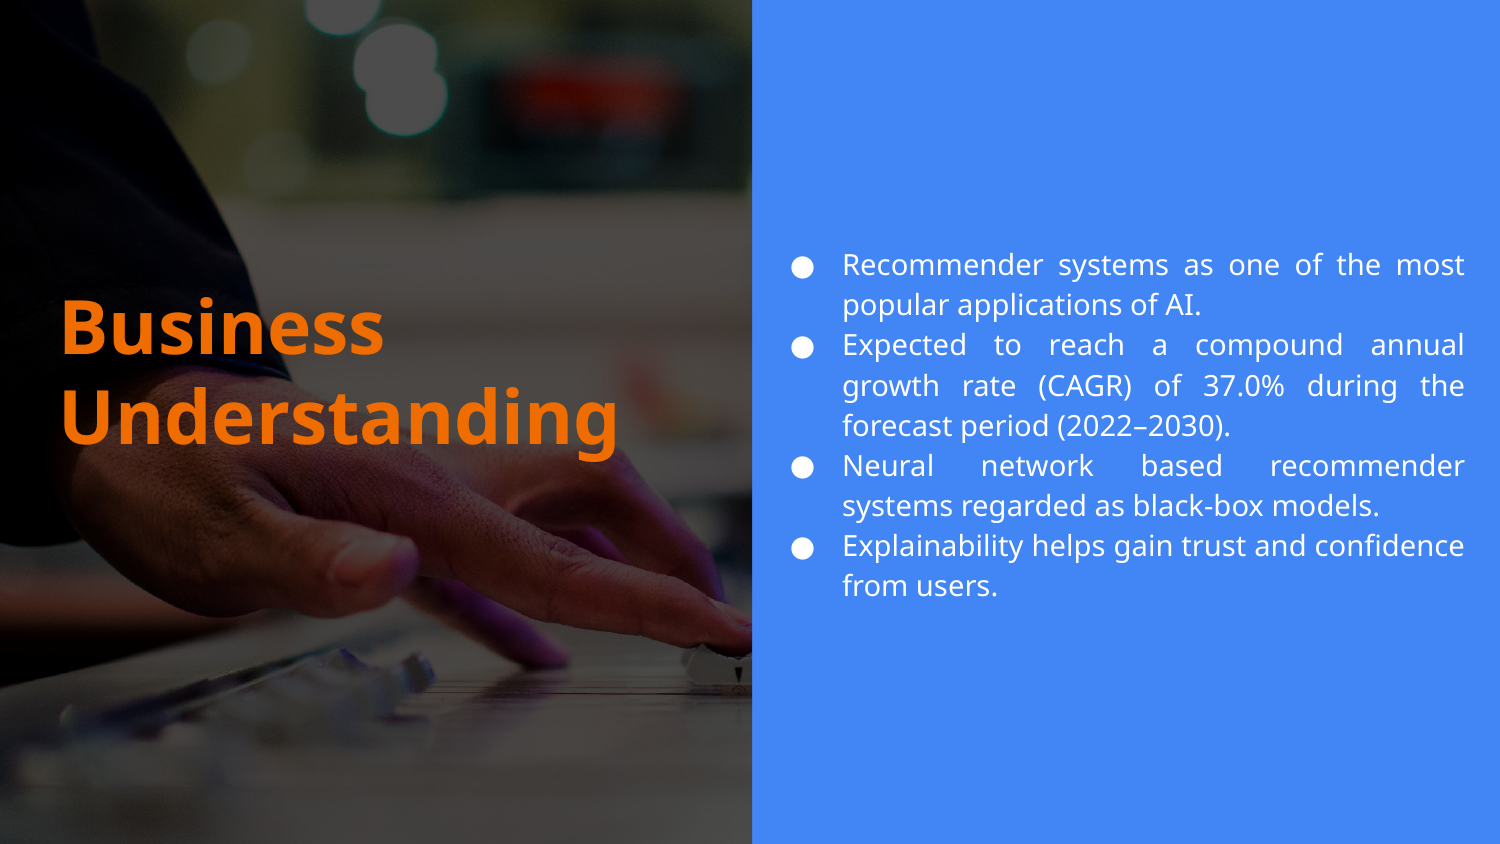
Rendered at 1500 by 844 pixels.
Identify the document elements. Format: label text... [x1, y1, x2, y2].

list Recommender systems as one of the most popular applications of AI. Expected to reach a compound annual growth rate (CAGR) of 37.0% during the forecast period (2022–2030). Neural network based recommender systems regarded as black-box models. Explainability helps gain trust and confidence from users. [757, 118, 1481, 725]
picture [0, 0, 753, 844]
